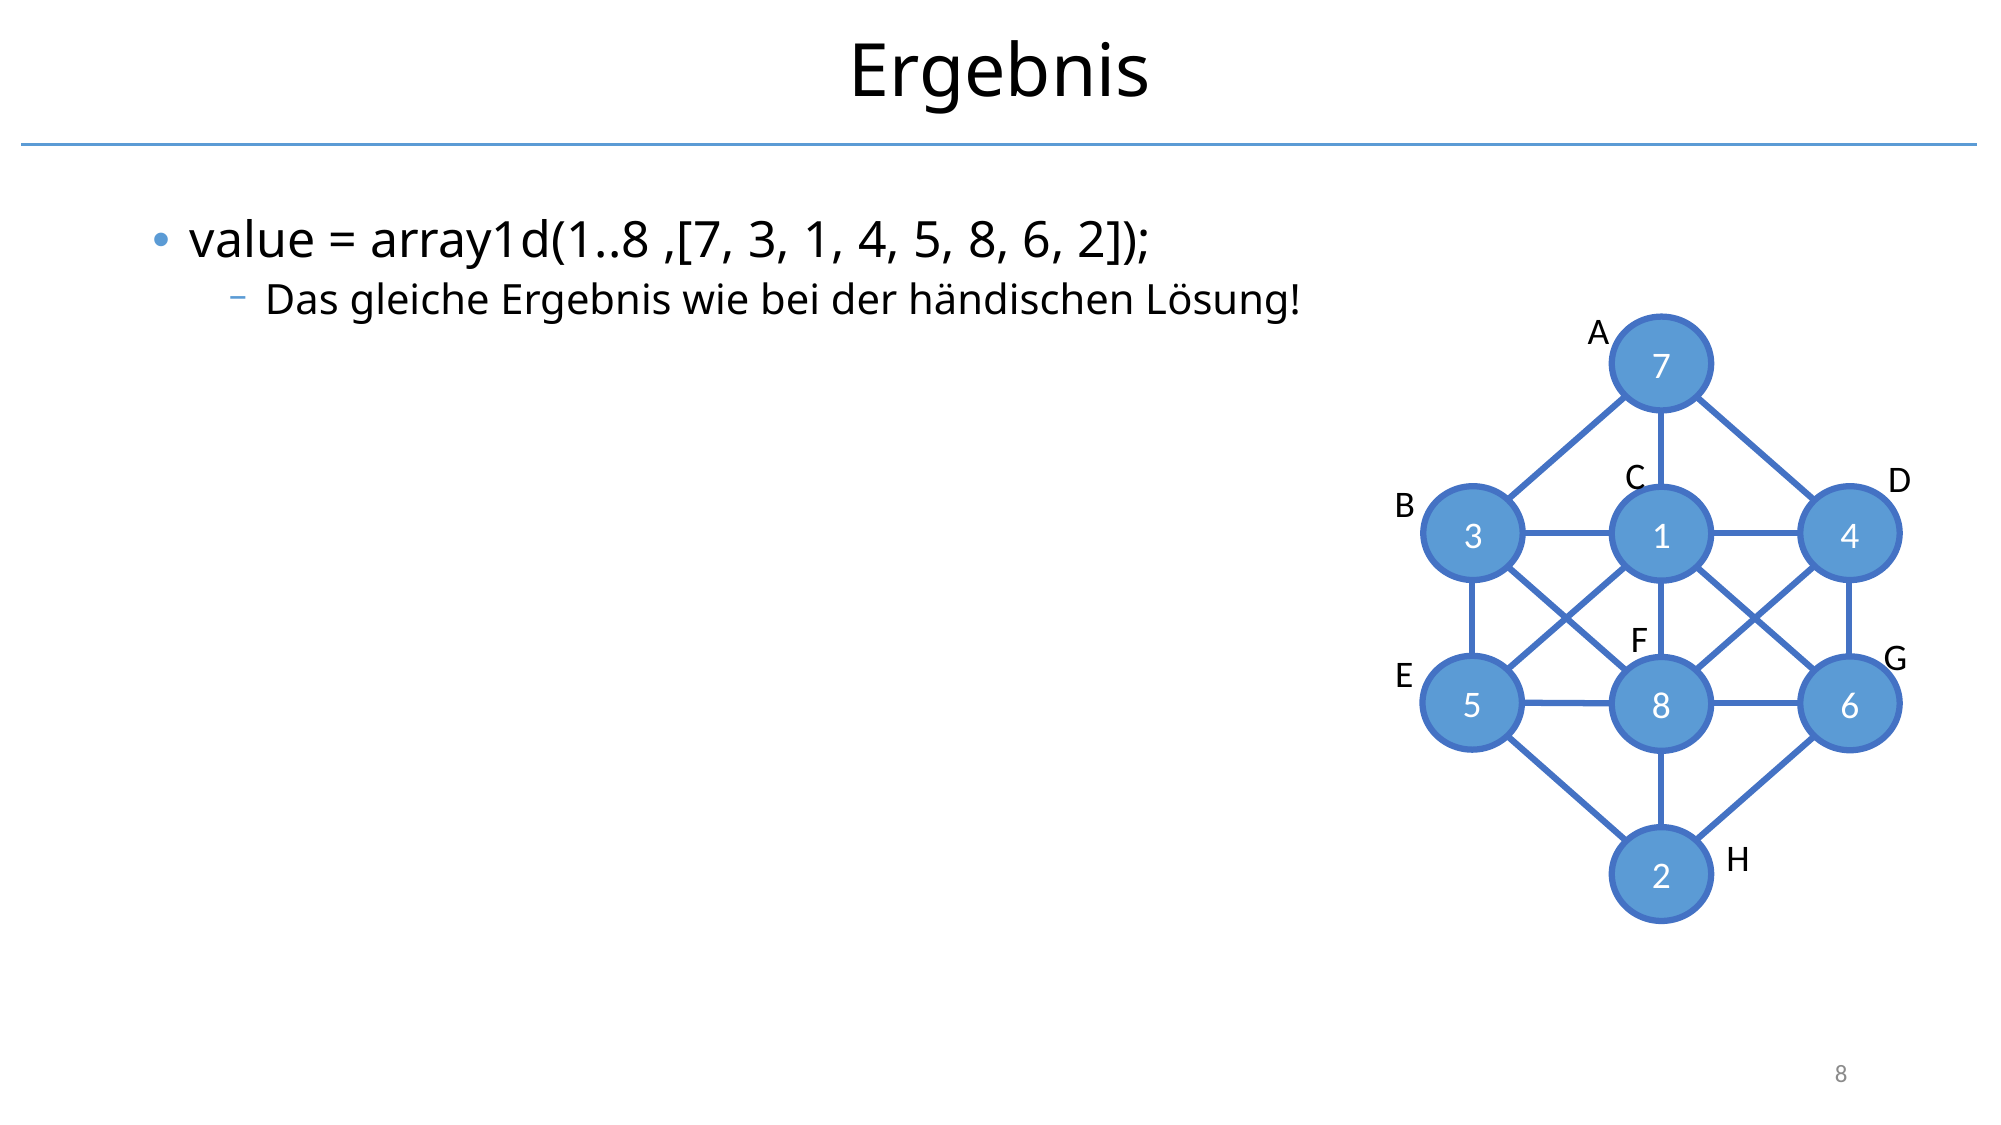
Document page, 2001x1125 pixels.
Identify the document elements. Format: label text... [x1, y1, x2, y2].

list value = array1d(1..8 ,[7, 3, 1, 4, 5, 8, 6, 2]); Das gleiche Ergebnis wie bei der händischen Lösung! [137, 207, 1863, 1014]
slide_number 8 [1412, 1042, 1863, 1103]
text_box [1378, 299, 1927, 921]
title Ergebnis [137, 25, 1863, 121]
